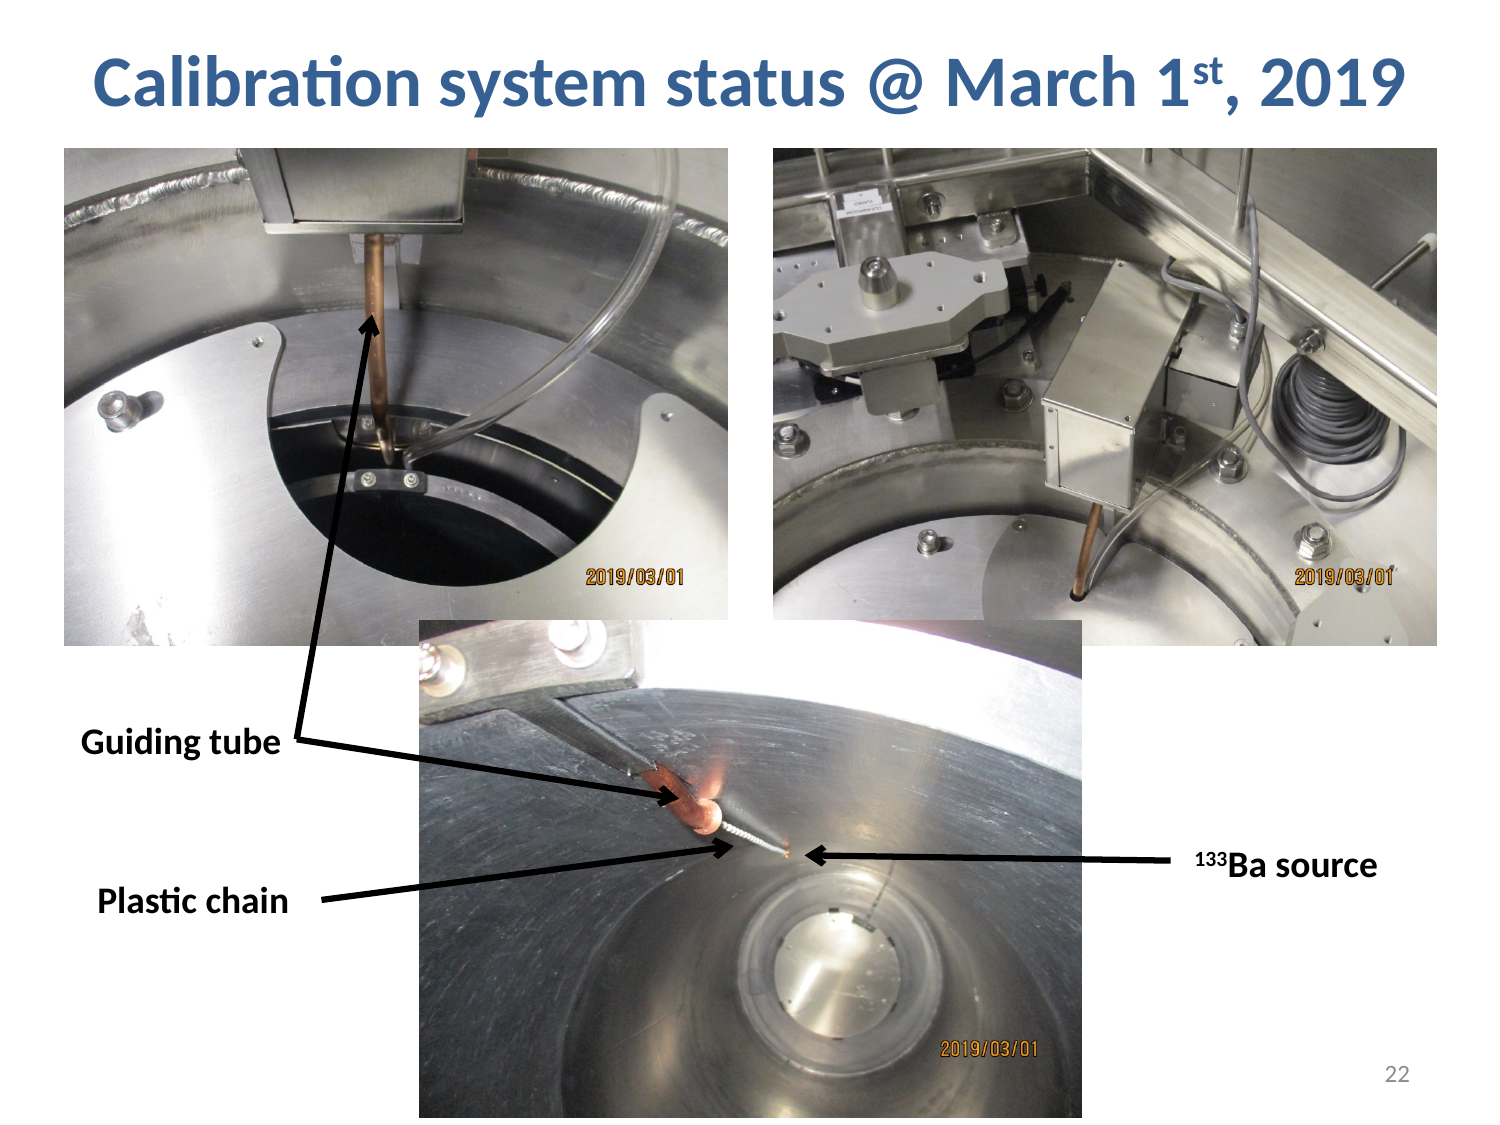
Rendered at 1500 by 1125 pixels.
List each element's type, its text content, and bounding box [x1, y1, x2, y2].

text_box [321, 845, 734, 901]
title Calibration system status @ March 1st, 2019 [75, 0, 1425, 172]
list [773, 148, 1437, 647]
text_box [297, 739, 680, 799]
slide_number 22 [1087, 1042, 1425, 1103]
text_box Plastic chain [82, 868, 305, 928]
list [64, 148, 728, 647]
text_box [804, 855, 1171, 861]
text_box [297, 314, 373, 739]
text_box 133Ba source [1179, 832, 1394, 893]
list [418, 620, 1082, 1118]
text_box Guiding tube [65, 709, 292, 770]
